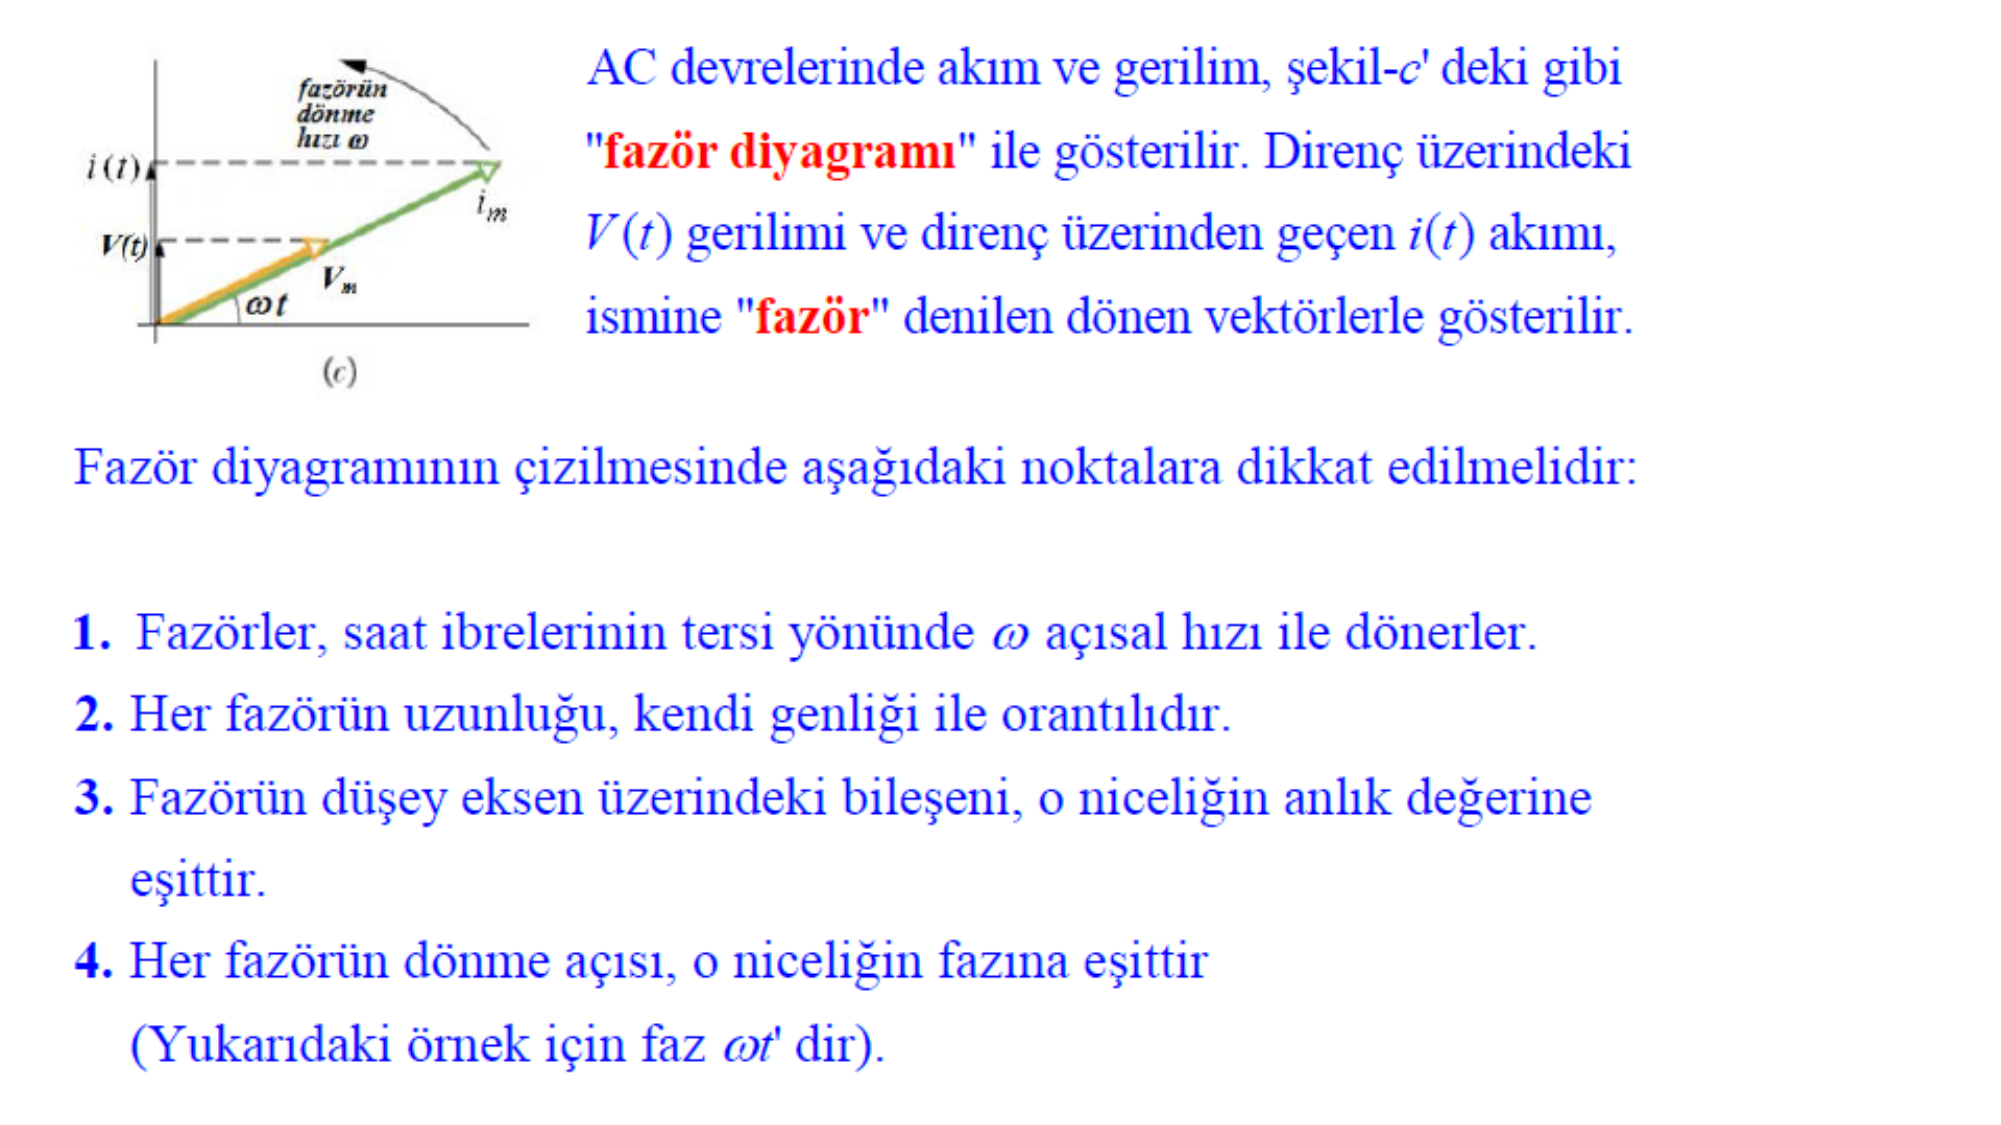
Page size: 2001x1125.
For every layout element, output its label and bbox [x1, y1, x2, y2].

list [23, 0, 1646, 1108]
